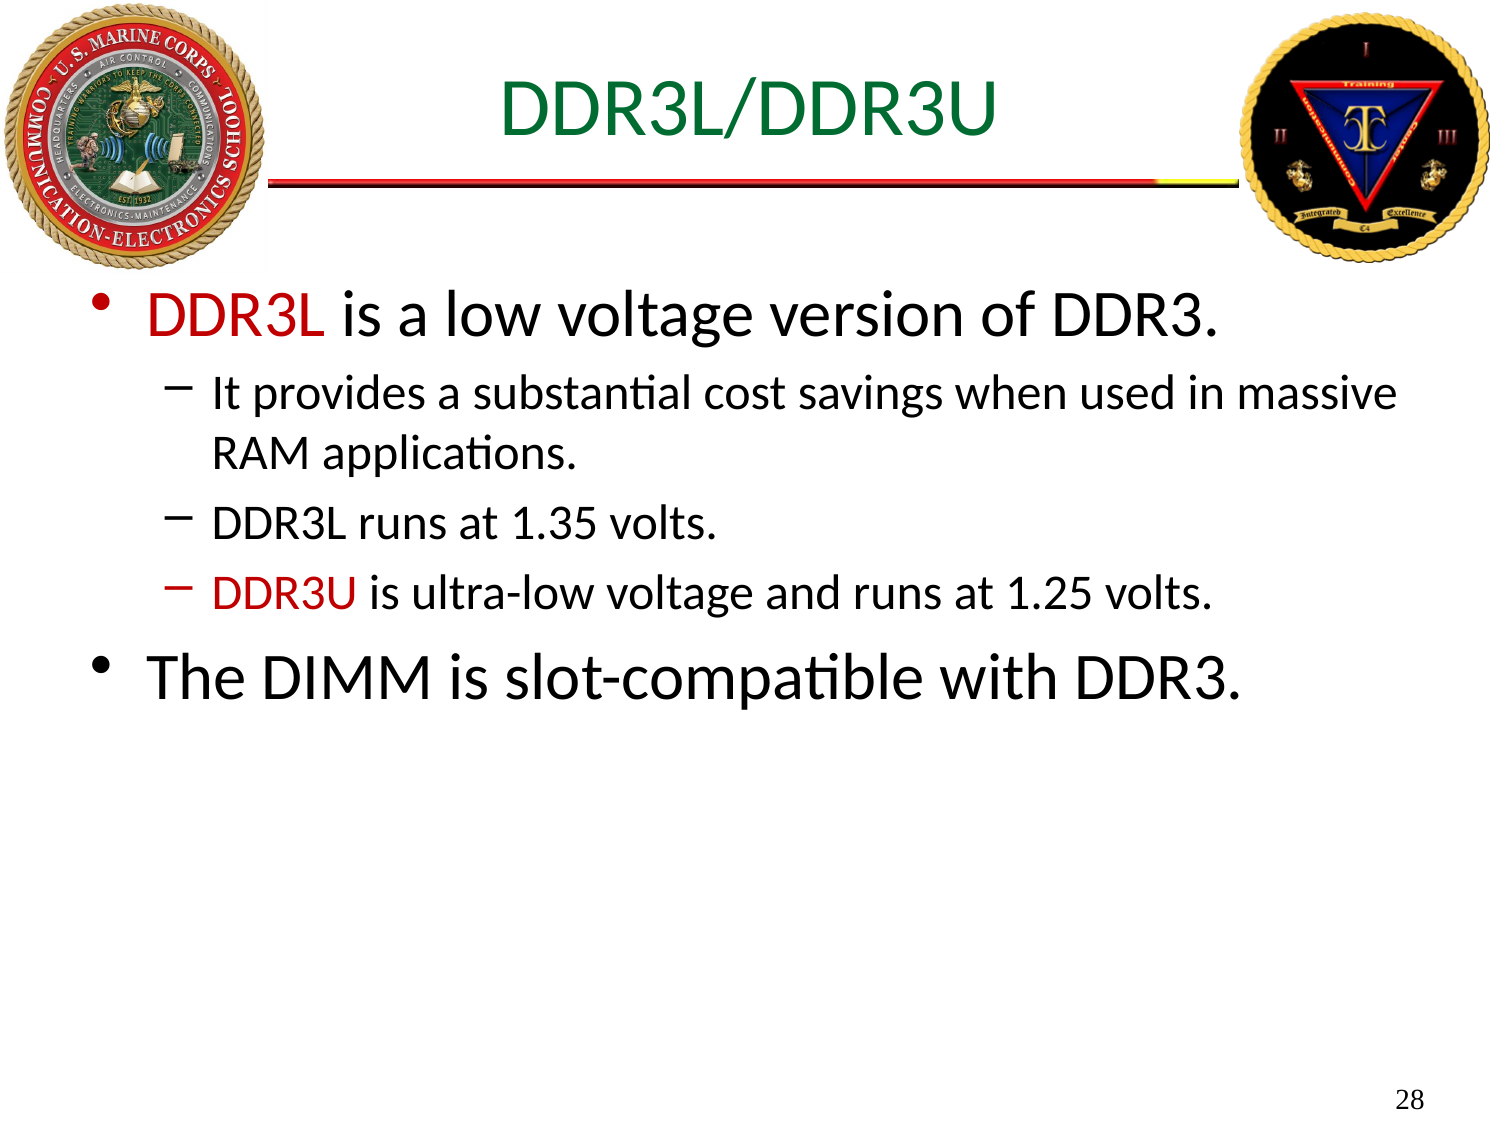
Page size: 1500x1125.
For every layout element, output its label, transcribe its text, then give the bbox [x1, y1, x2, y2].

picture [0, 0, 268, 274]
picture [1239, 12, 1490, 263]
list DDR3L is a low voltage version of DDR3. It provides a substantial cost savings when used in massive RAM applications. DDR3L runs at 1.35 volts. DDR3U is ultra-low voltage and runs at 1.25 volts. The DIMM is slot-compatible with DDR3. [75, 262, 1425, 1005]
title DDR3L/DDR3U [75, 45, 1425, 233]
